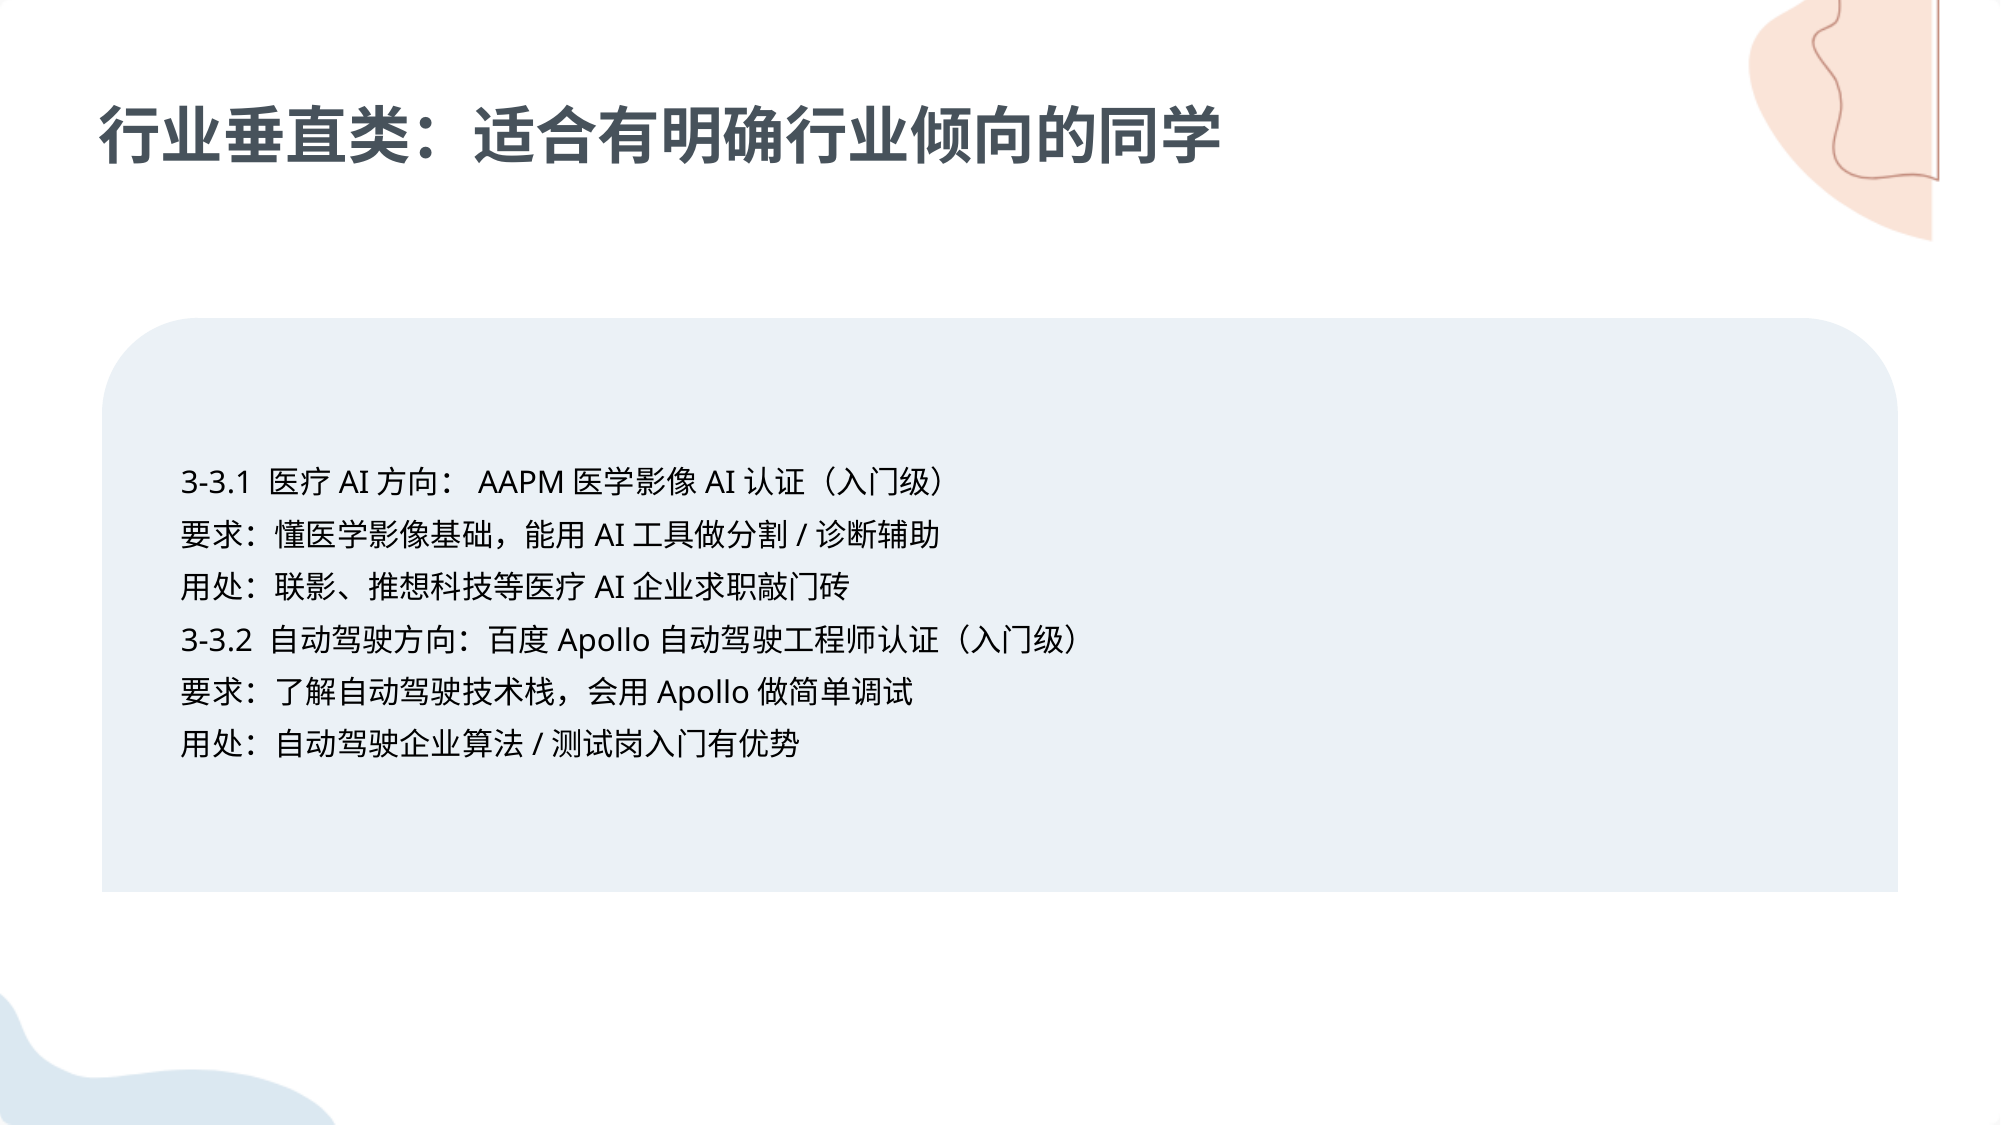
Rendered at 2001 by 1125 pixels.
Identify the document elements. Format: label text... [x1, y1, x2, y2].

text_box [102, 317, 1898, 892]
text_box 行业垂直类：适合有明确行业倾向的同学 [78, 43, 1922, 194]
text_box 3-3.1 医疗AI方向：AAPM医学影像AI认证（入门级） 要求：懂医学影像基础，能用AI工具做分割/诊断辅助 用处：联影、推想科技等医疗AI企业求职敲门砖 3-3.2 自动驾驶方向：百度Apollo自动驾驶工程师认证（入门级） 要求：了解自动驾驶技术栈，会用Apollo做简单调试 用处：自动驾驶企业算法/测试岗入门有优势 [160, 398, 1840, 812]
